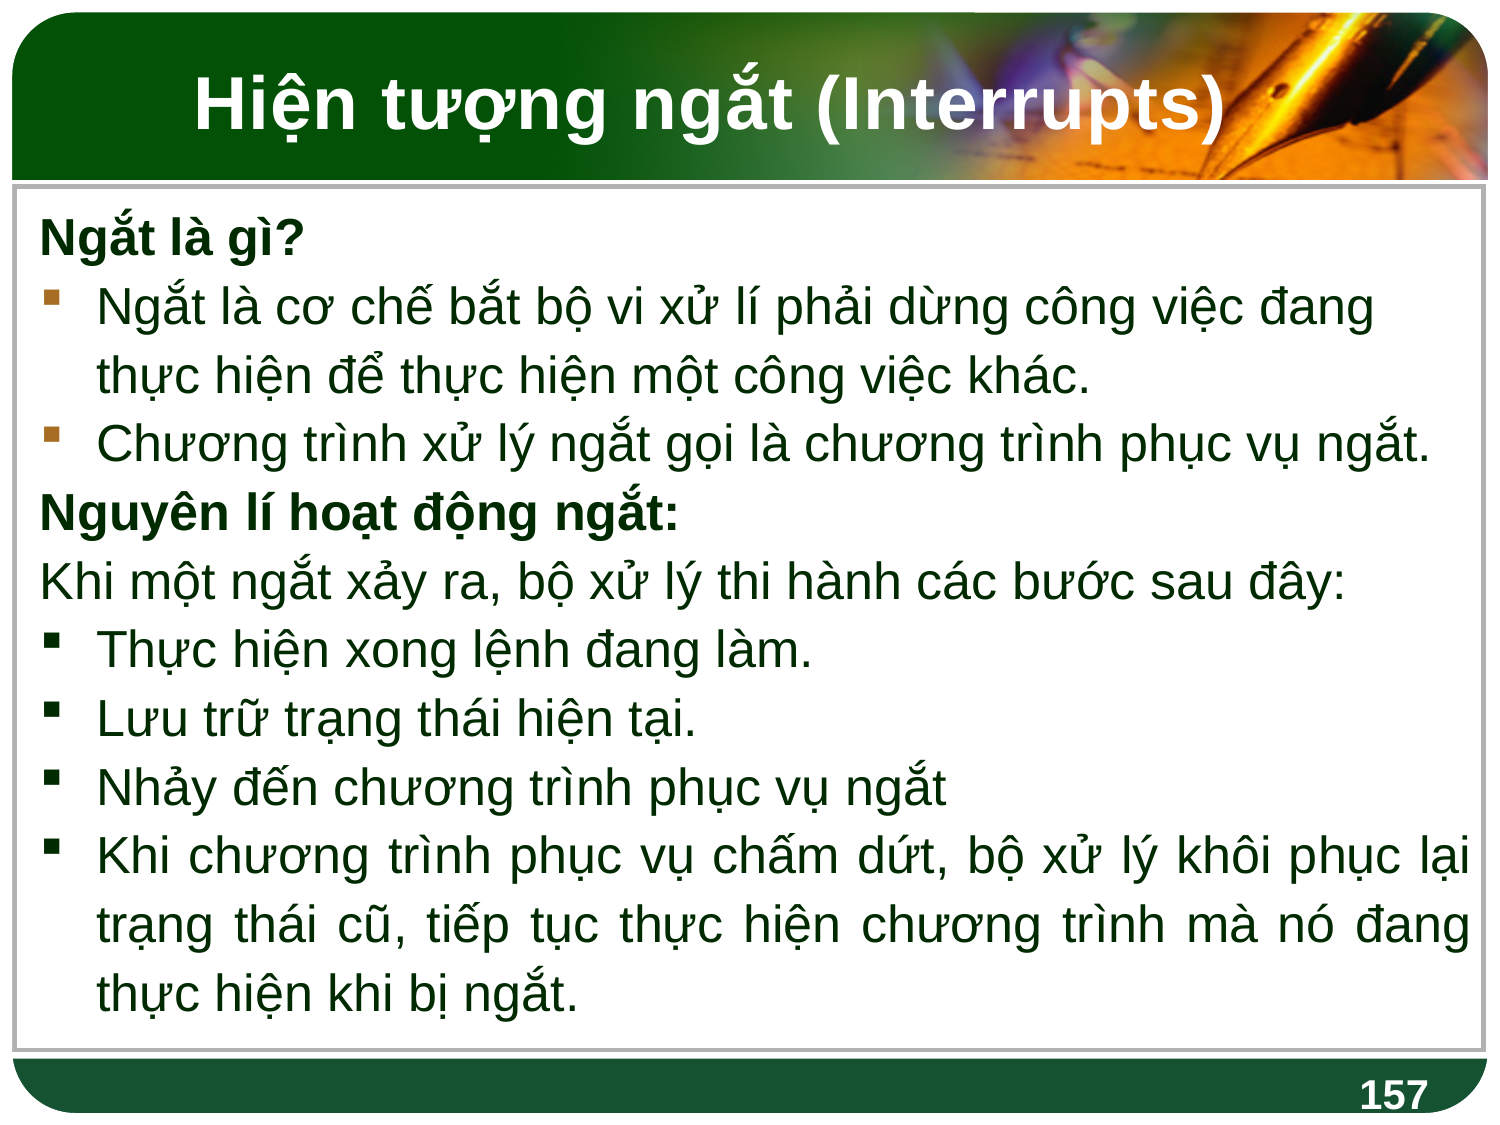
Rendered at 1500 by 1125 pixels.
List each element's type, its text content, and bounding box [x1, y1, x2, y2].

picture [13, 13, 1487, 180]
list Ngắt là gì? Ngắt là cơ chế bắt bộ vi xử lí phải dừng công việc đang thực hiện để thực hiện một công việc khác. Chương trình xử lý ngắt gọi là chương trình phục vụ ngắt. Nguyên lí hoạt động ngắt: Khi một ngắt xảy ra, bộ xử lý thi hành các bước sau đây: Thực hiện xong lệnh đang làm. Lưu trữ trạng thái hiện tại. Nhảy đến chương trình phục vụ ngắt Khi chương trình phục vụ chấm dứt, bộ xử lý khôi phục lại trạng thái cũ, tiếp tục thực hiện chương trình mà nó đang thực hiện khi bị ngắt. [24, 189, 1488, 1038]
title Hiện tượng ngắt (Interrupts) [24, 47, 1397, 175]
